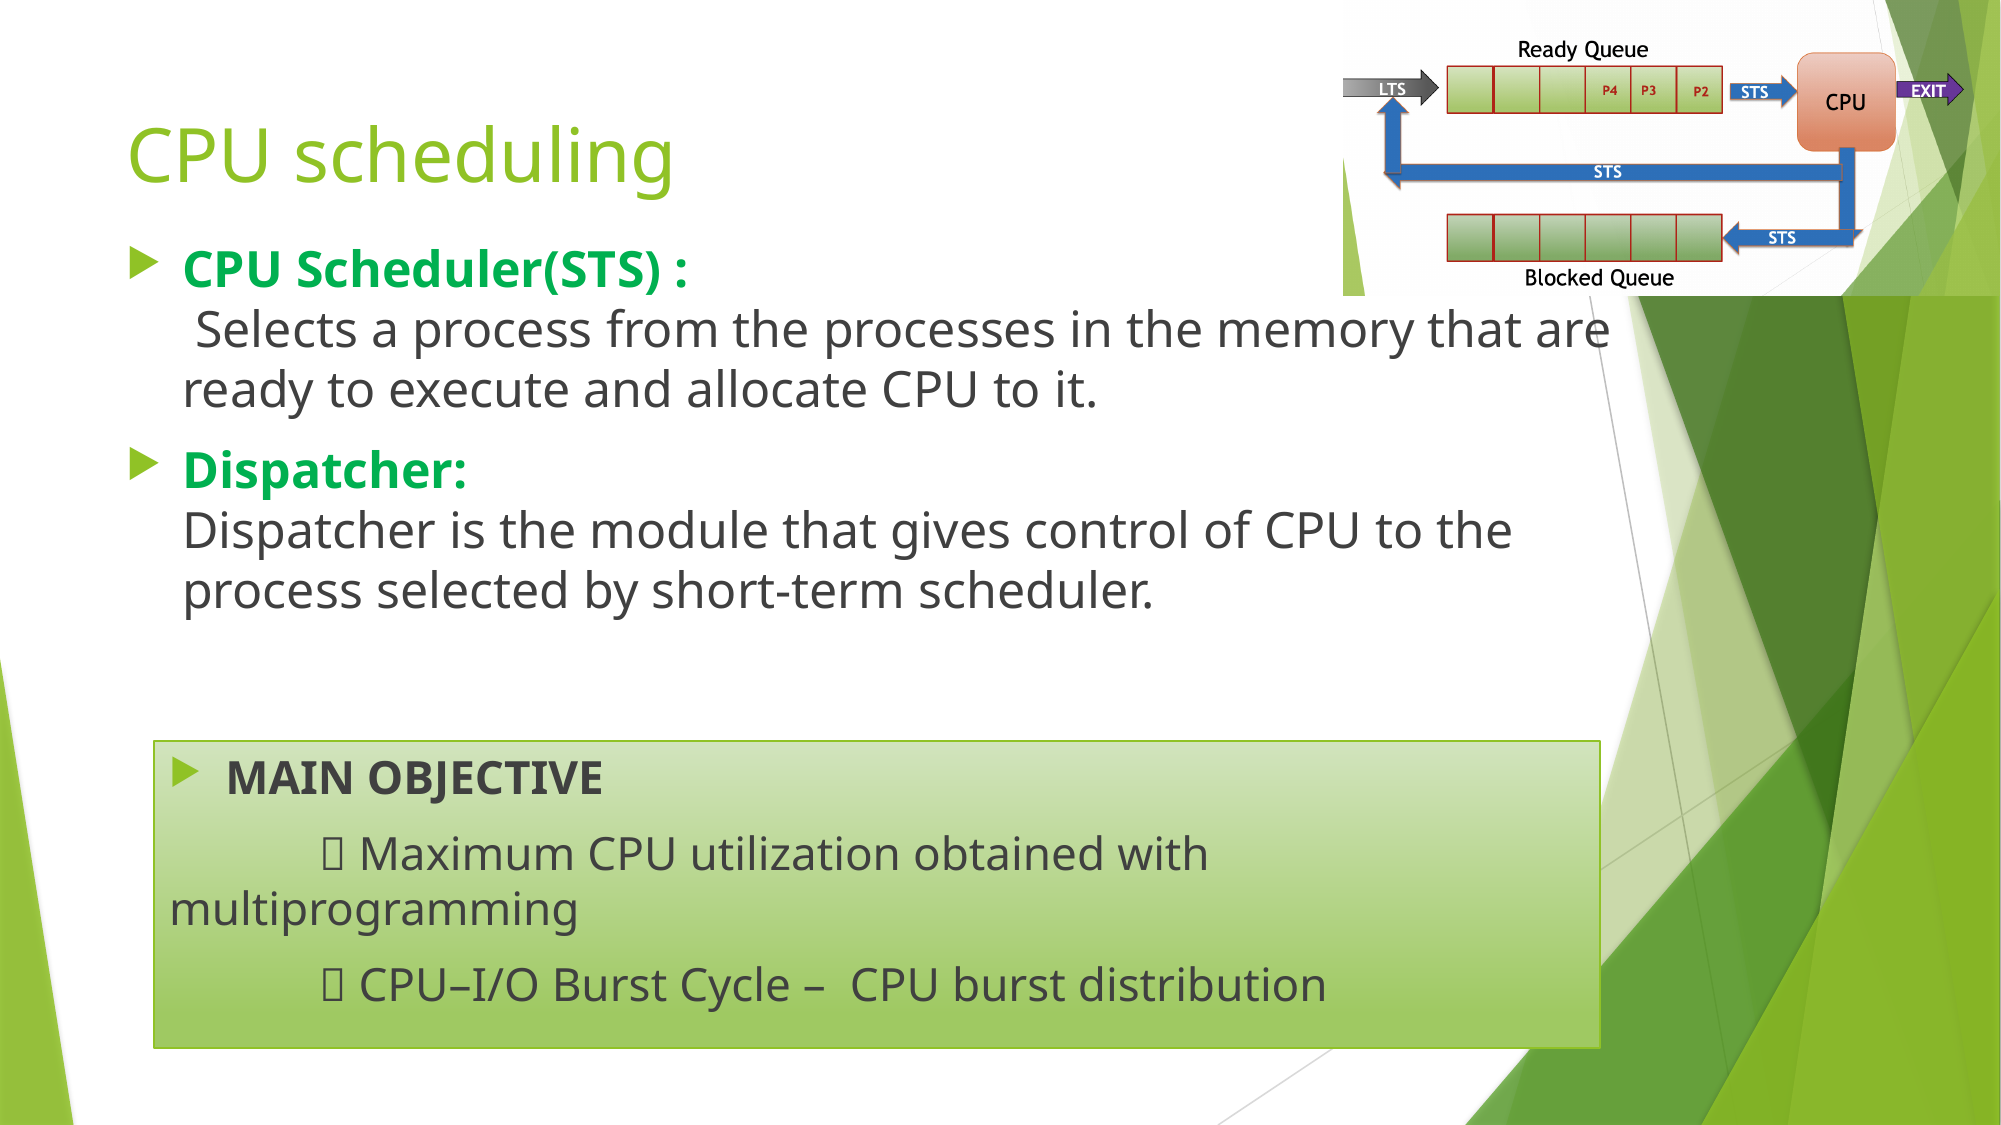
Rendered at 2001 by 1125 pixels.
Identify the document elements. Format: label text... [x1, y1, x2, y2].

title CPU scheduling [111, 99, 1338, 230]
list CPU Scheduler(STS) : Selects a process from the processes in the memory that are ready to execute and allocate CPU to it. Dispatcher: Dispatcher is the module that gives control of CPU to the process selected by short-term scheduler. [111, 230, 1687, 685]
text_box MAIN OBJECTIVE  Maximum CPU utilization obtained with multiprogramming  CPU–I/O Burst Cycle – CPU burst distribution [153, 740, 1601, 1049]
picture [1343, 0, 2000, 297]
